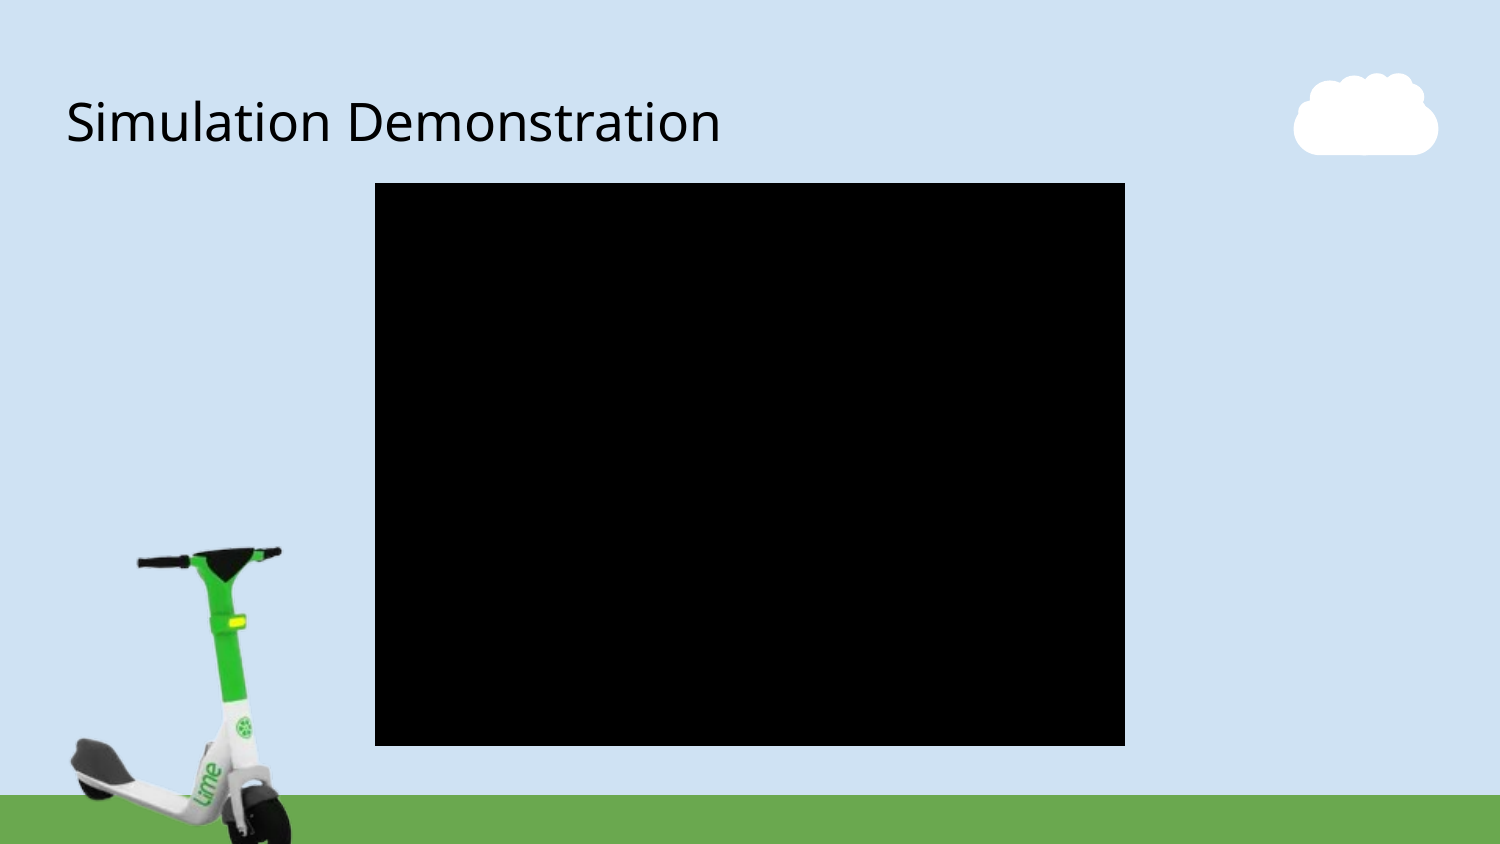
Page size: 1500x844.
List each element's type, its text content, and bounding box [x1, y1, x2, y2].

picture [27, 513, 333, 844]
title Simulation Demonstration [51, 72, 1449, 167]
picture [374, 183, 1126, 747]
